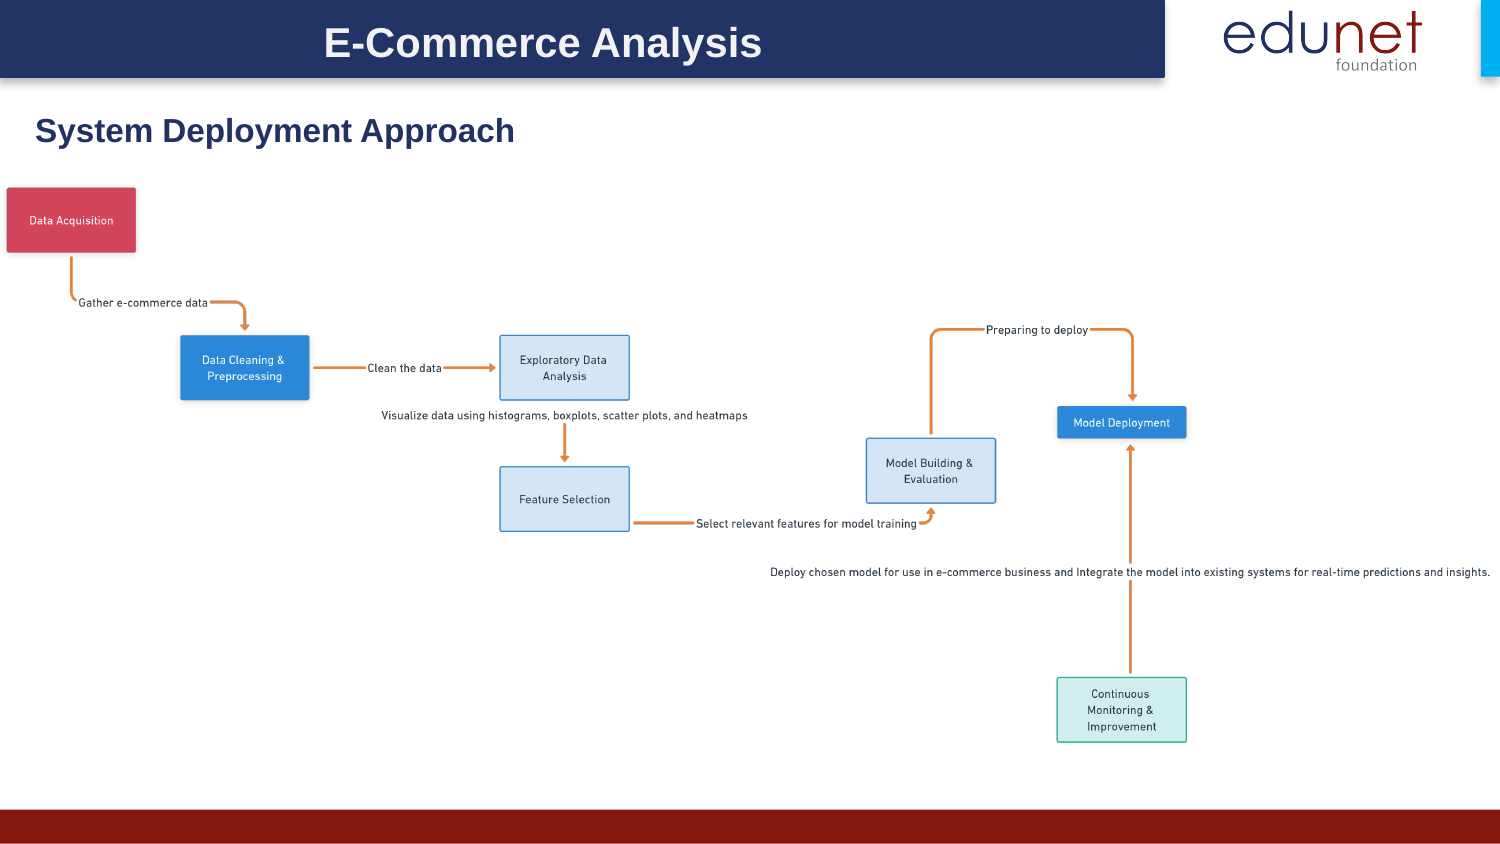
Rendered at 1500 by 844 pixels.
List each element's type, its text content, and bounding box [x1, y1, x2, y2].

text_box E-Commerce Analysis [19, 7, 1068, 75]
picture [1219, 8, 1424, 75]
picture [0, 181, 1500, 785]
text_box System Deployment Approach [20, 94, 750, 147]
